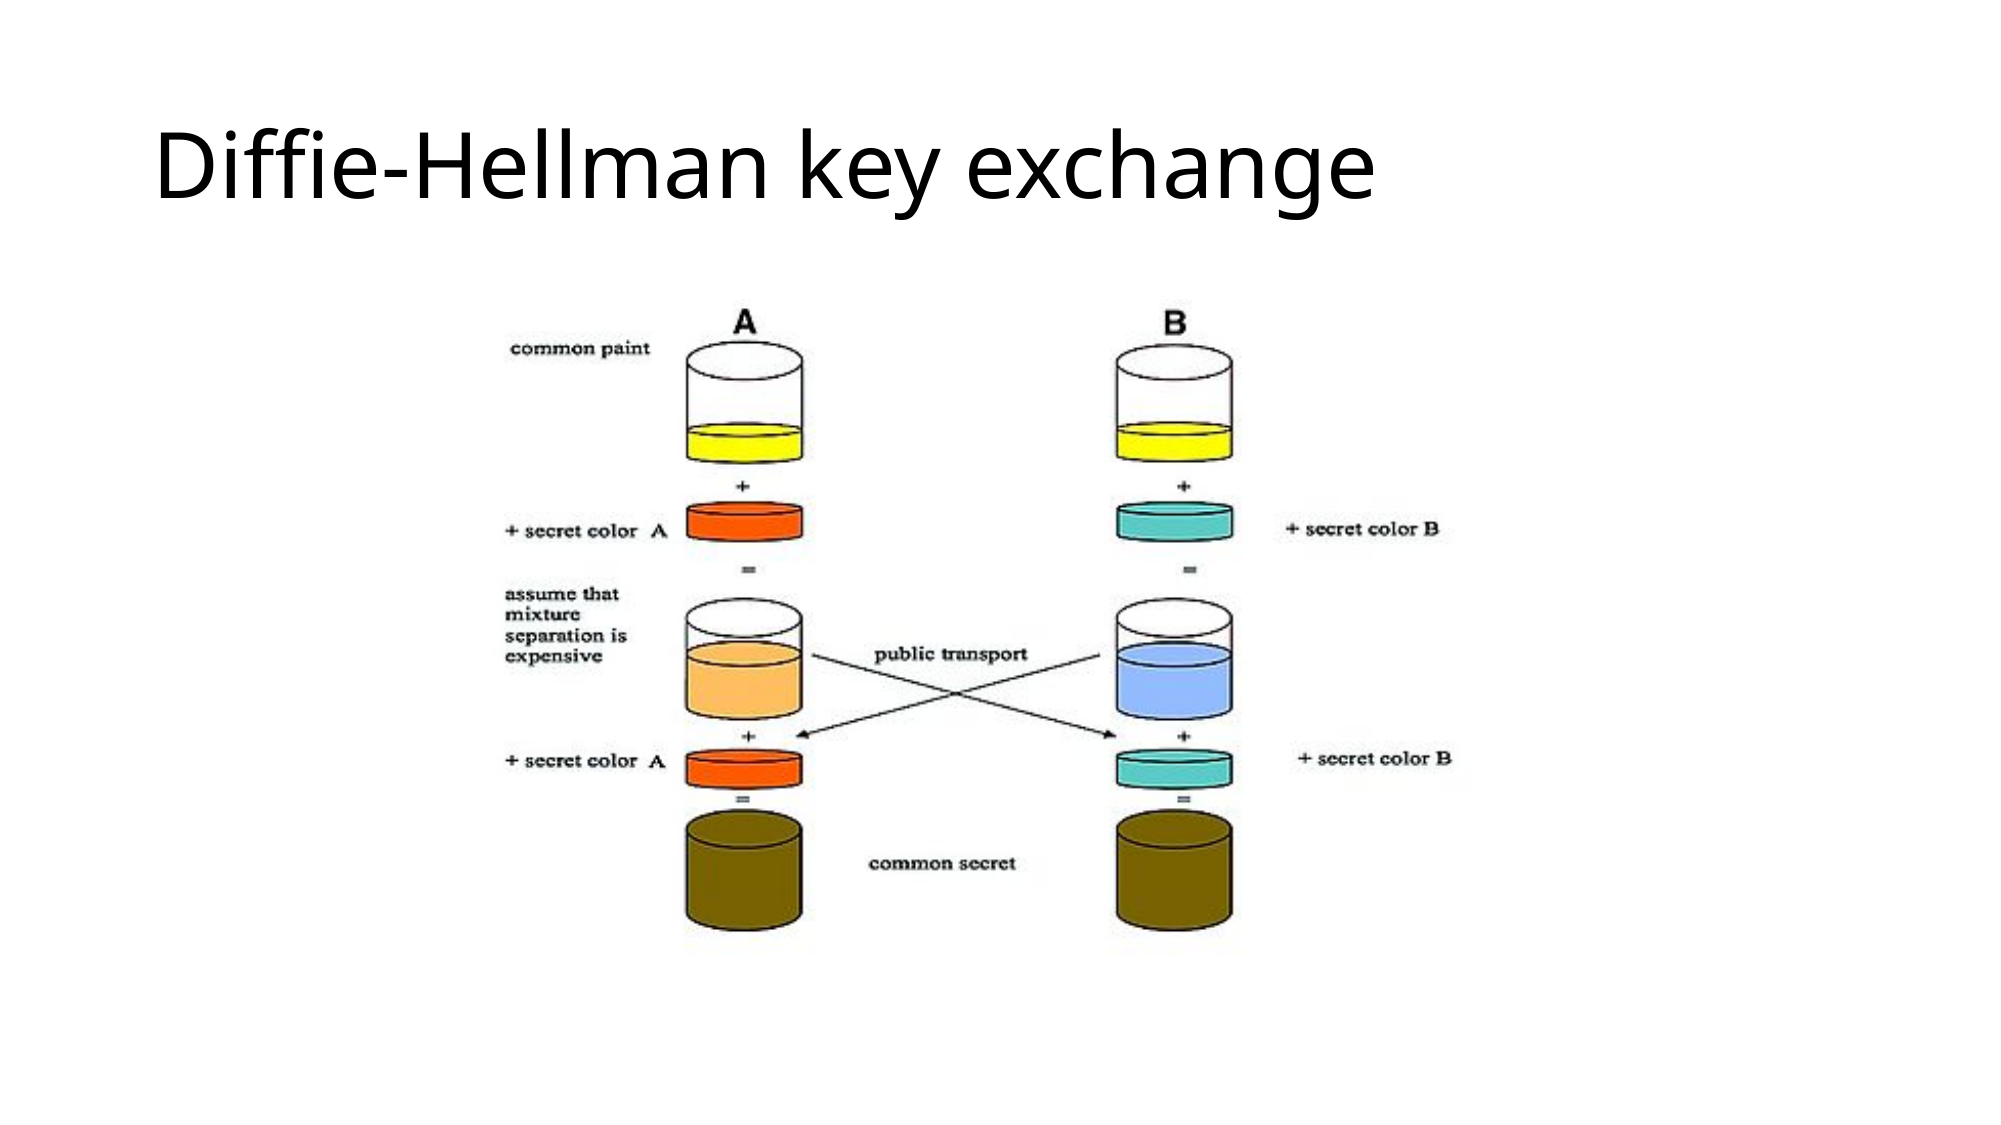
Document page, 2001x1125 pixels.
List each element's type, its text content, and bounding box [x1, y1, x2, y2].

title Diffie-Hellman key exchange [137, 59, 1863, 278]
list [488, 299, 1512, 1014]
